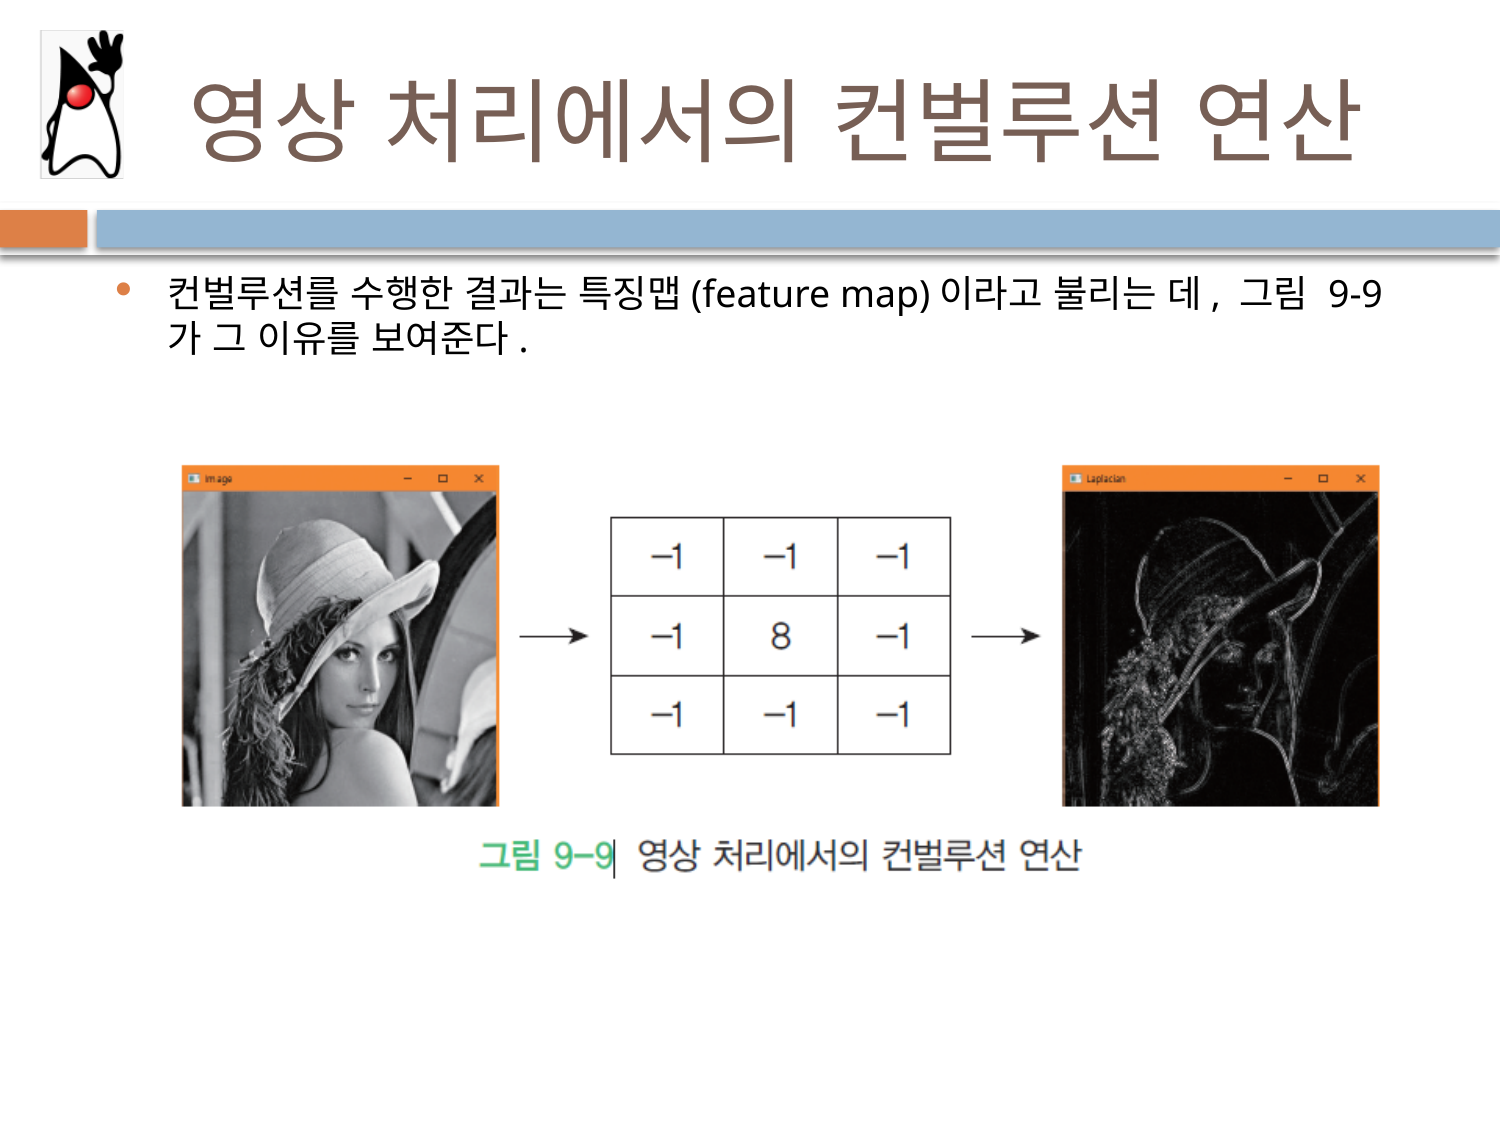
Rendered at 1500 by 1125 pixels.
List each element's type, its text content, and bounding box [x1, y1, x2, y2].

title 영상 처리에서의 컨벌루션 연산 [100, 37, 1438, 200]
list 컨벌루션를 수행한 결과는 특징맵(feature map)이라고 불리는 데, 그림 9-9가 그 이유를 보여준다. [100, 262, 1438, 1000]
picture [154, 420, 1433, 893]
picture [39, 30, 124, 179]
